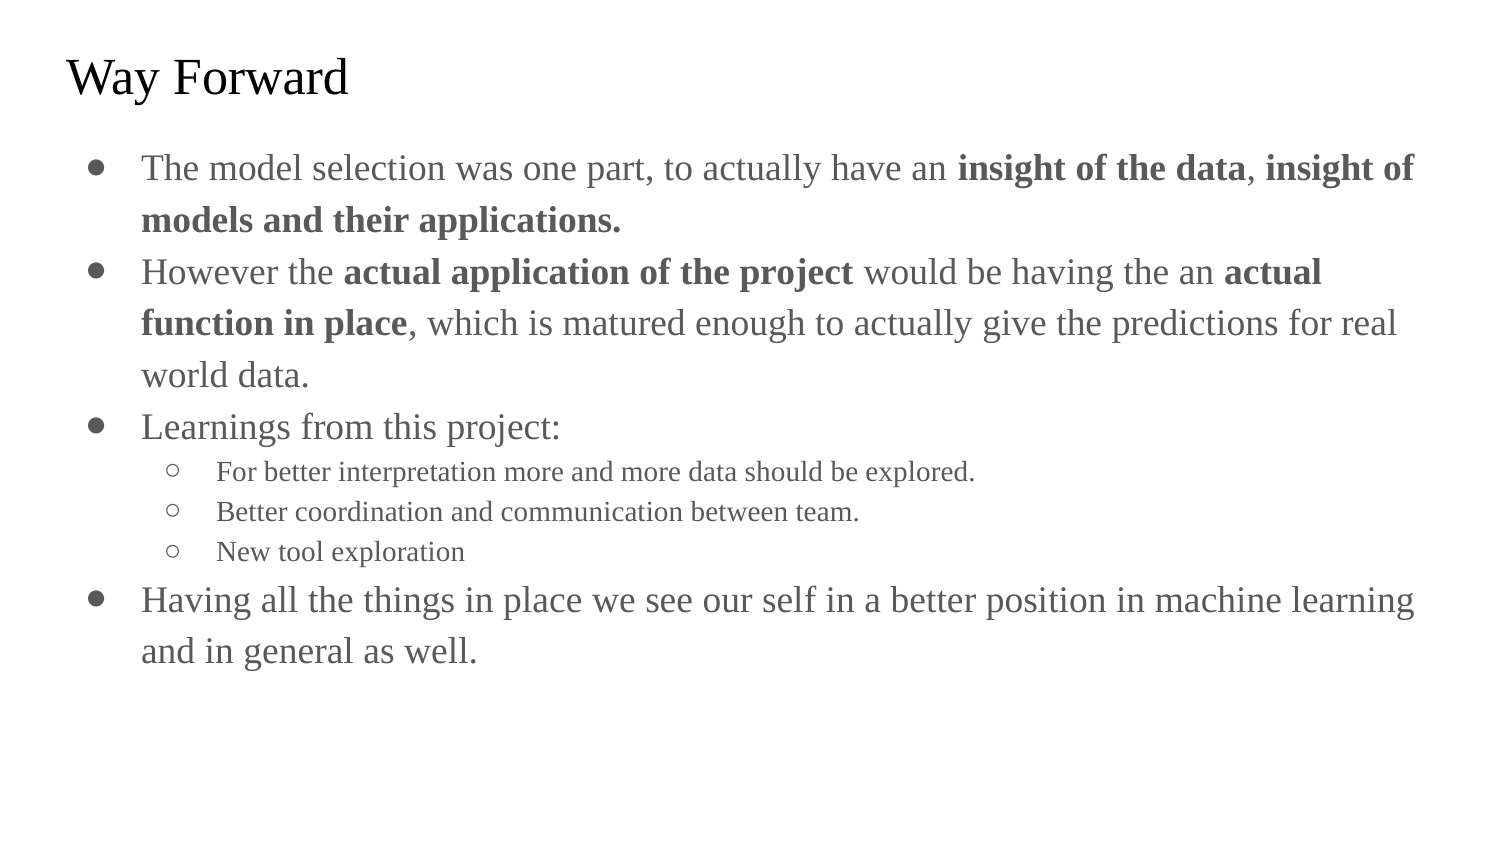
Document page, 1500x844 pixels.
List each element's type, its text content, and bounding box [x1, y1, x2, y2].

list The model selection was one part, to actually have an insight of the data, insight of models and their applications. However the actual application of the project would be having the an actual function in place, which is matured enough to actually give the predictions for real world data. Learnings from this project: For better interpretation more and more data should be explored. Better coordination and communication between team. New tool exploration Having all the things in place we see our self in a better position in machine learning and in general as well. [51, 121, 1449, 807]
title Way Forward [51, 27, 1449, 121]
